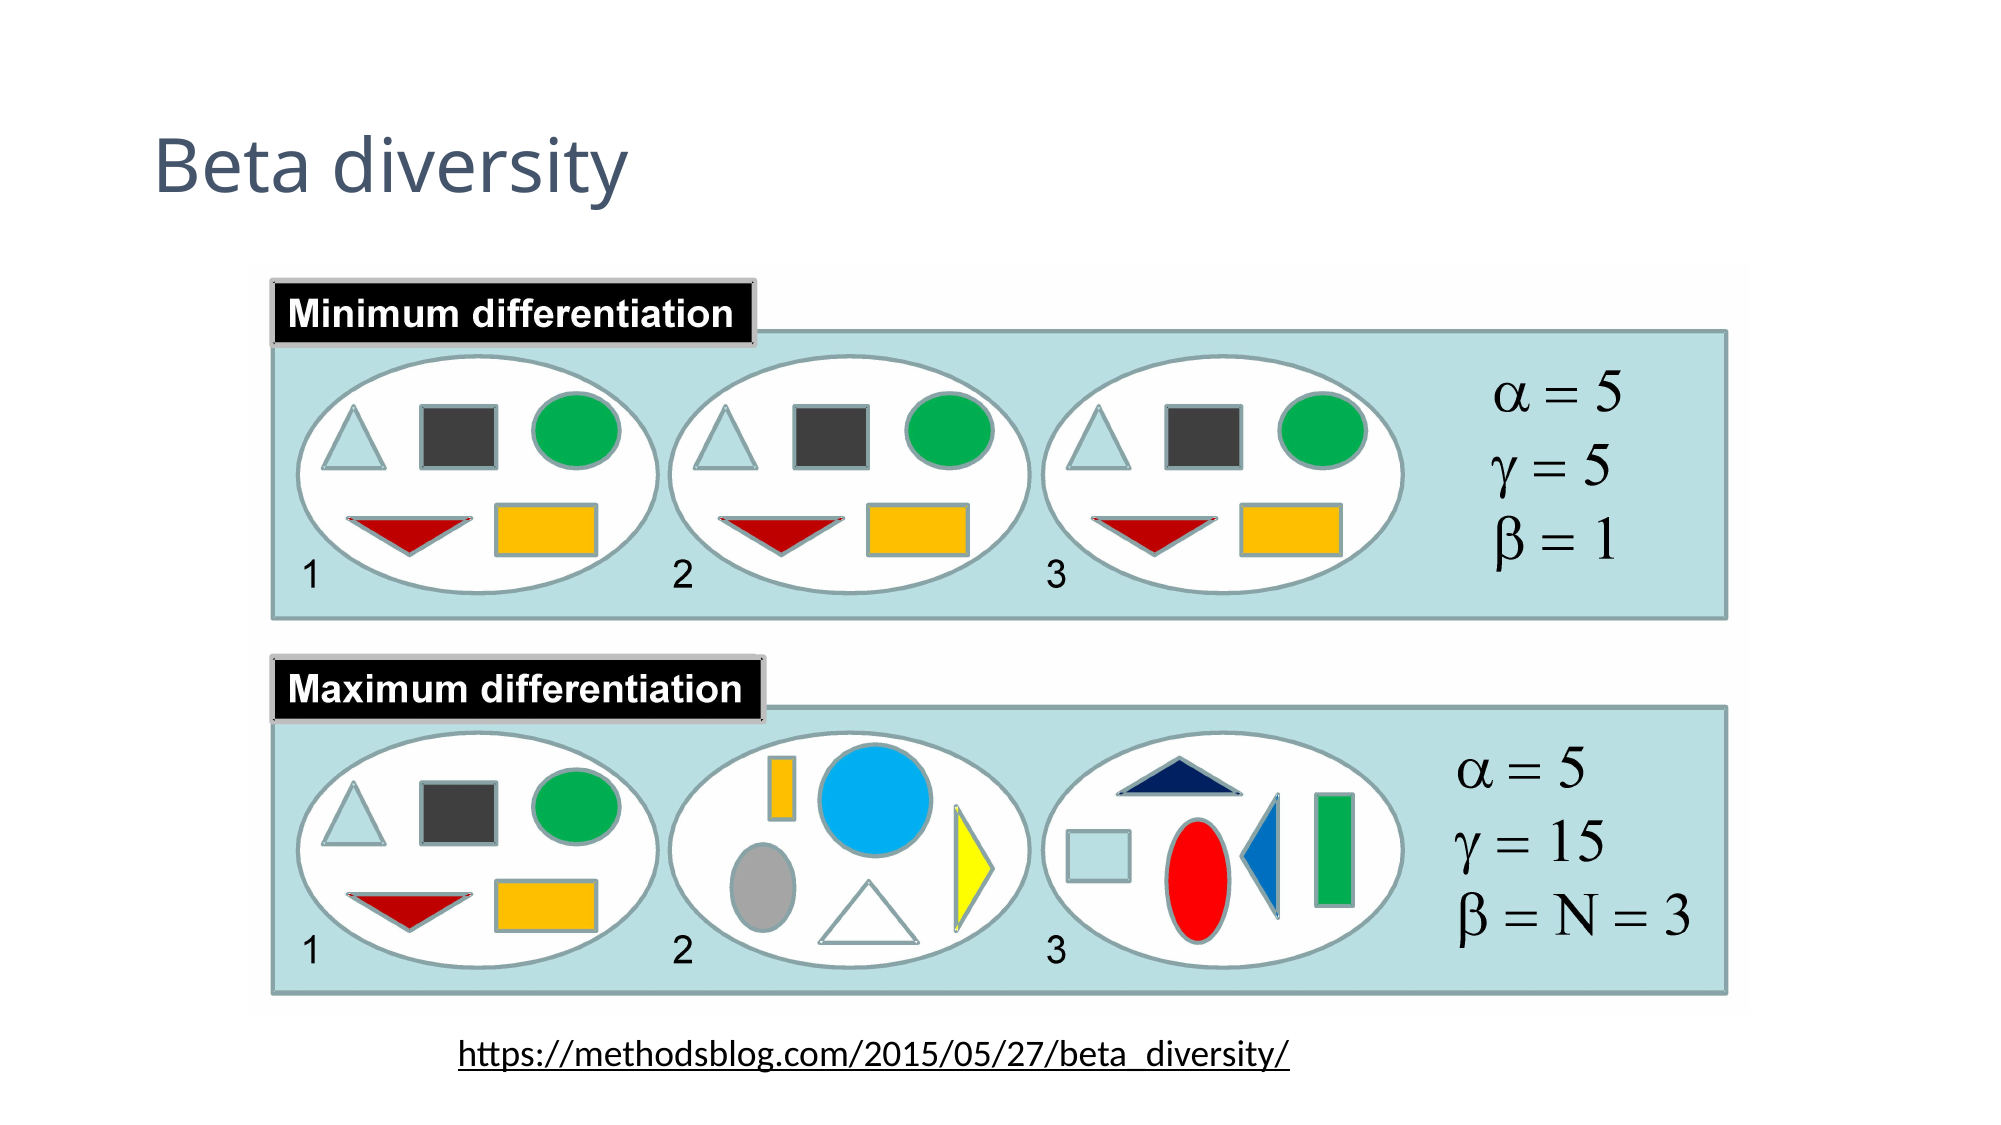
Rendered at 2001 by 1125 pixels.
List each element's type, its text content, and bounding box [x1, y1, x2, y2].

picture [249, 263, 1750, 1016]
title Beta diversity [137, 59, 1863, 278]
text_box https://methodsblog.com/2015/05/27/beta_diversity/ [443, 1021, 1416, 1081]
